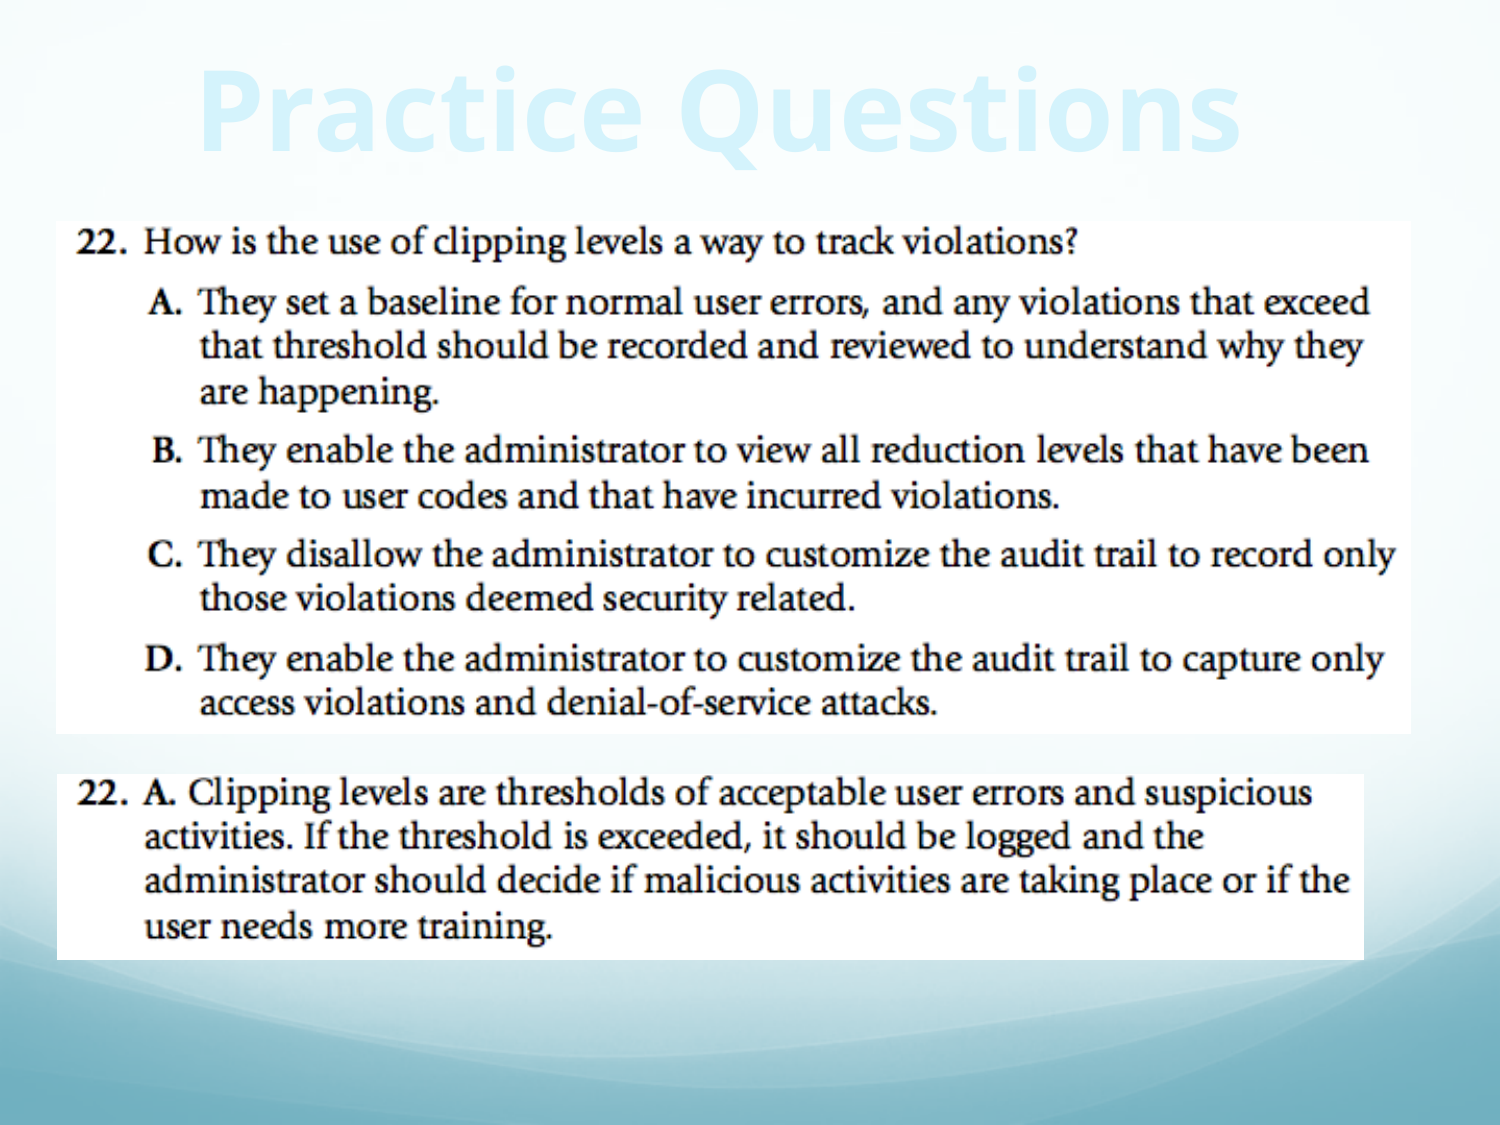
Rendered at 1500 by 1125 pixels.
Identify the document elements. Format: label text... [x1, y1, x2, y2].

picture [55, 220, 1411, 735]
text_box Practice Questions [75, 31, 1364, 182]
picture [56, 773, 1365, 961]
